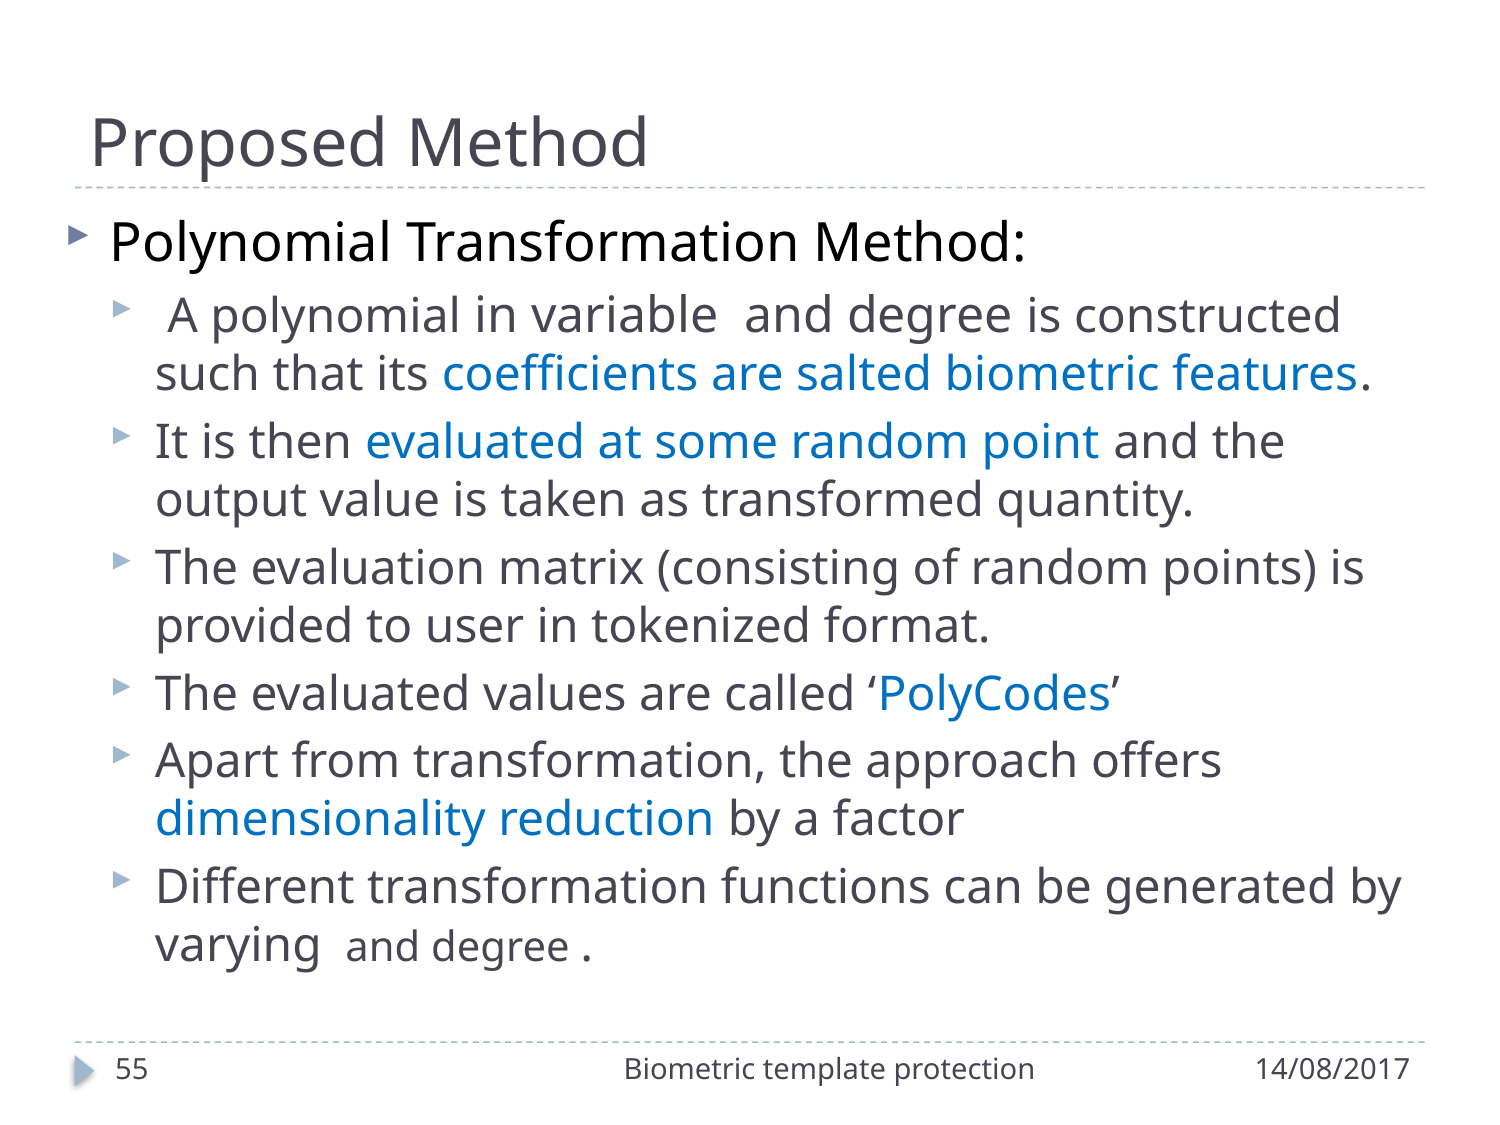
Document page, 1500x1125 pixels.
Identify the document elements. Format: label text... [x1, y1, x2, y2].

slide_number 55 [100, 1042, 426, 1103]
title Proposed Method [75, 24, 1425, 188]
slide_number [1051, 1042, 1426, 1103]
footer Biometric template protection [475, 1042, 1051, 1103]
